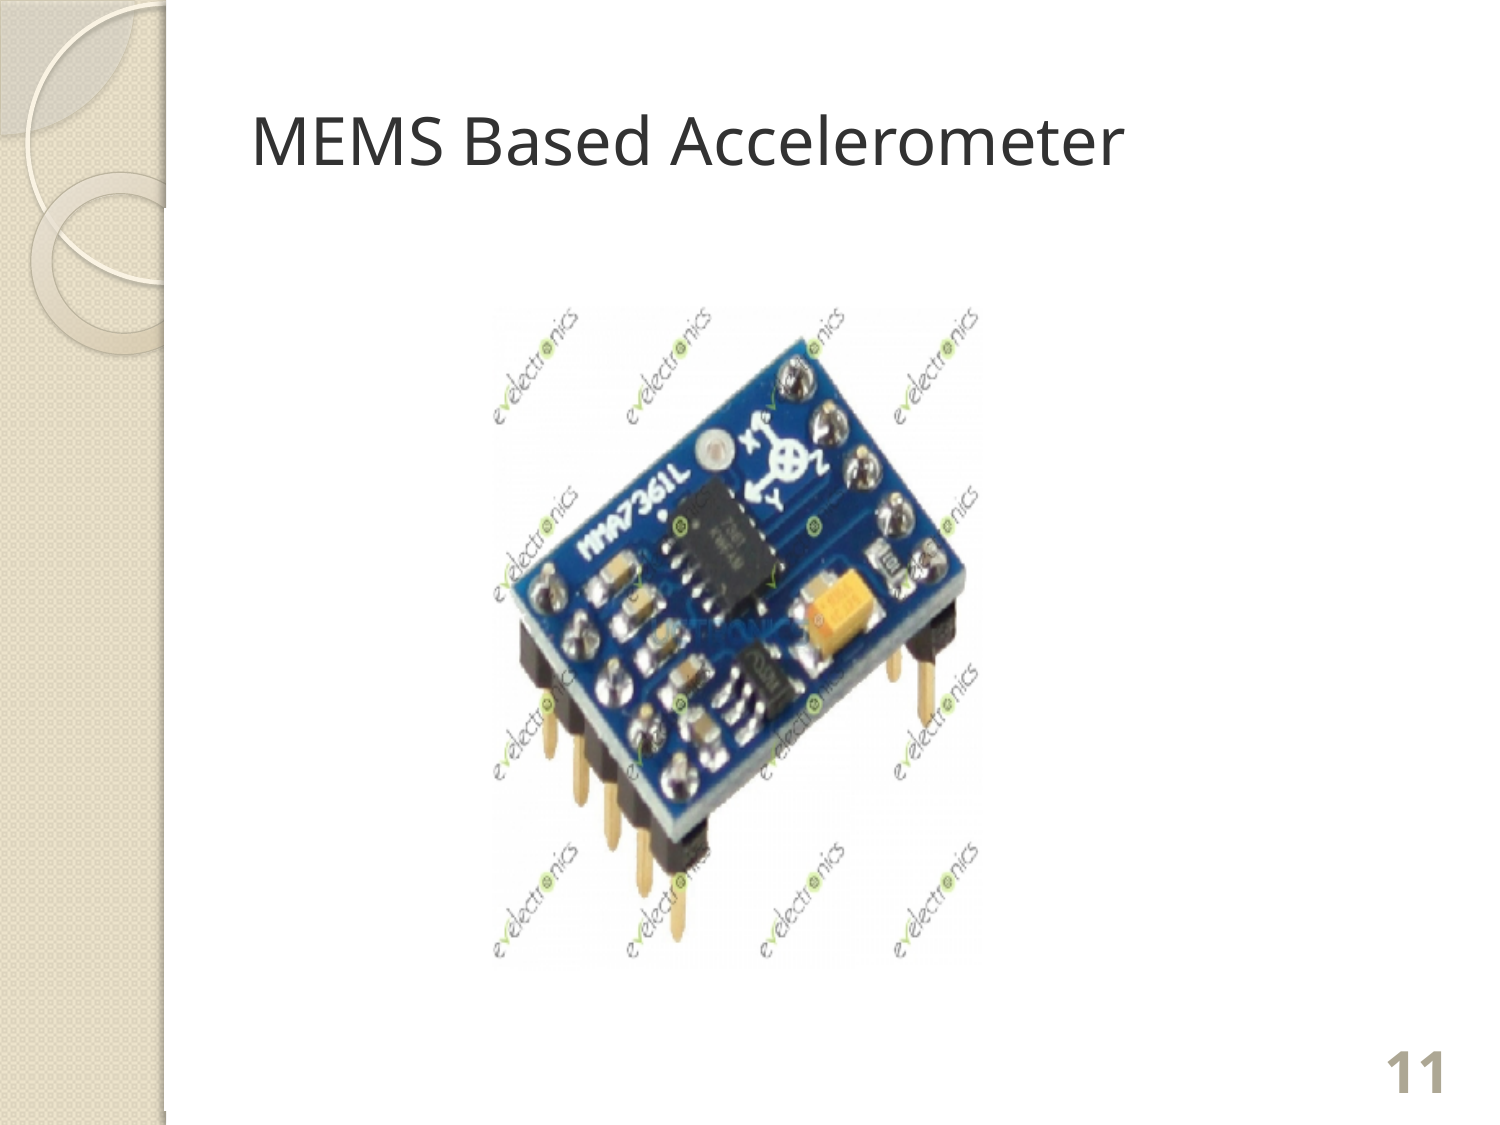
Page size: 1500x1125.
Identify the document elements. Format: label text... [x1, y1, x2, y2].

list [163, 208, 1500, 1111]
title MEMS Based Accelerometer [235, 45, 1466, 206]
